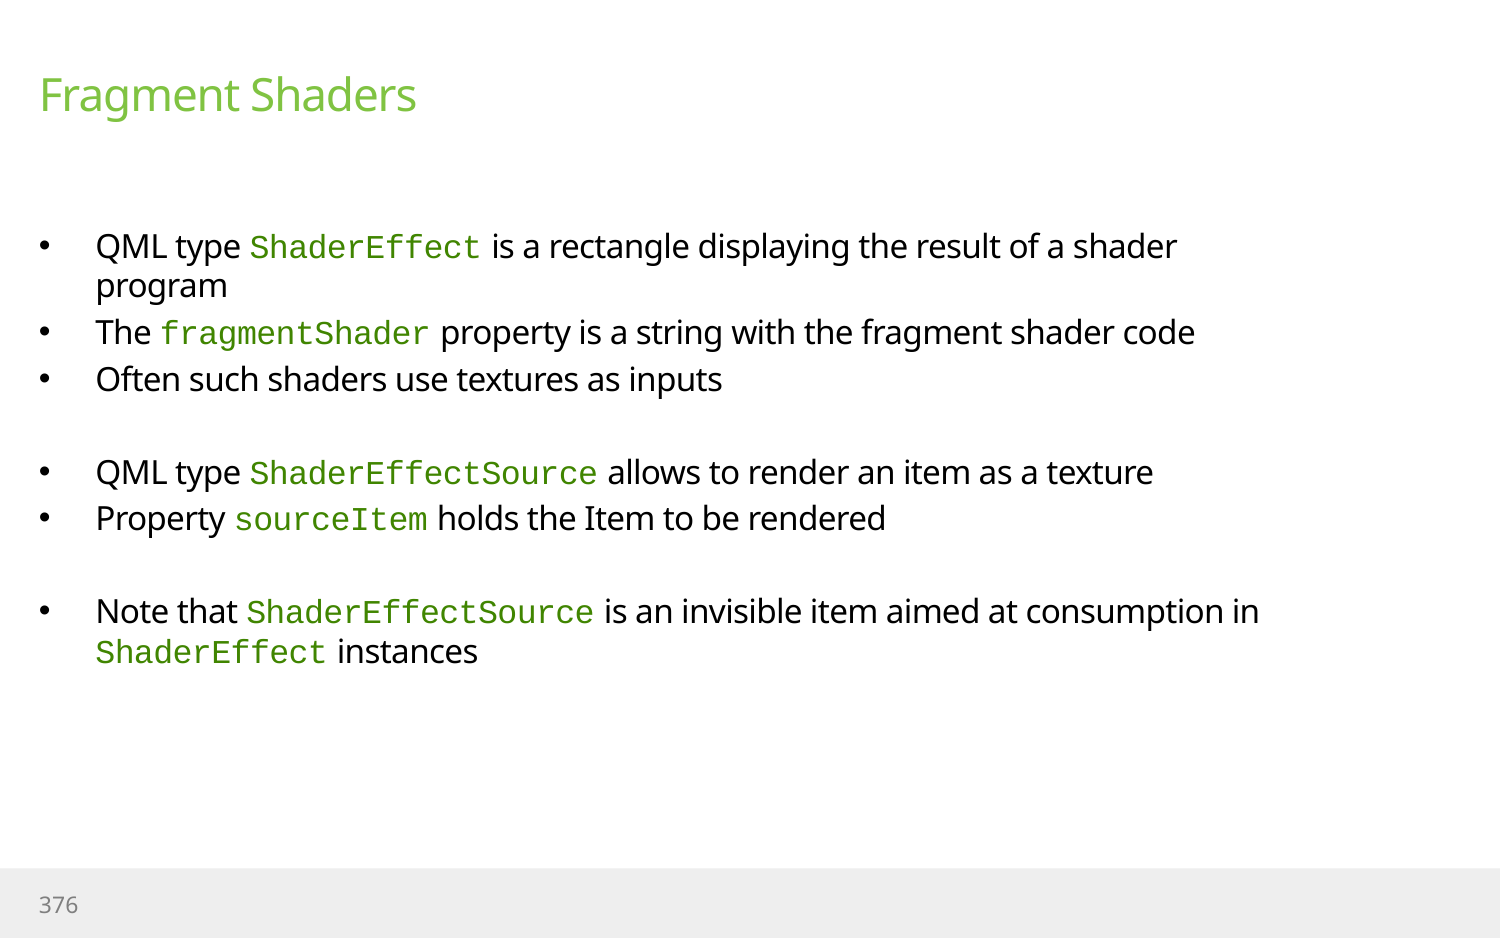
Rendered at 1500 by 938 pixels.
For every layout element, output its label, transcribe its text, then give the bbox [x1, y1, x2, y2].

title Fragment Shaders [39, 66, 1052, 196]
slide_number 376 [39, 892, 410, 921]
list QML type ShaderEffect is a rectangle displaying the result of a shader program The fragmentShader property is a string with the fragment shader code Often such shaders use textures as inputs QML type ShaderEffectSource allows to render an item as a texture Property sourceItem holds the Item to be rendered Note that ShaderEffectSource is an invisible item aimed at consumption in ShaderEffect instances [39, 224, 1272, 846]
